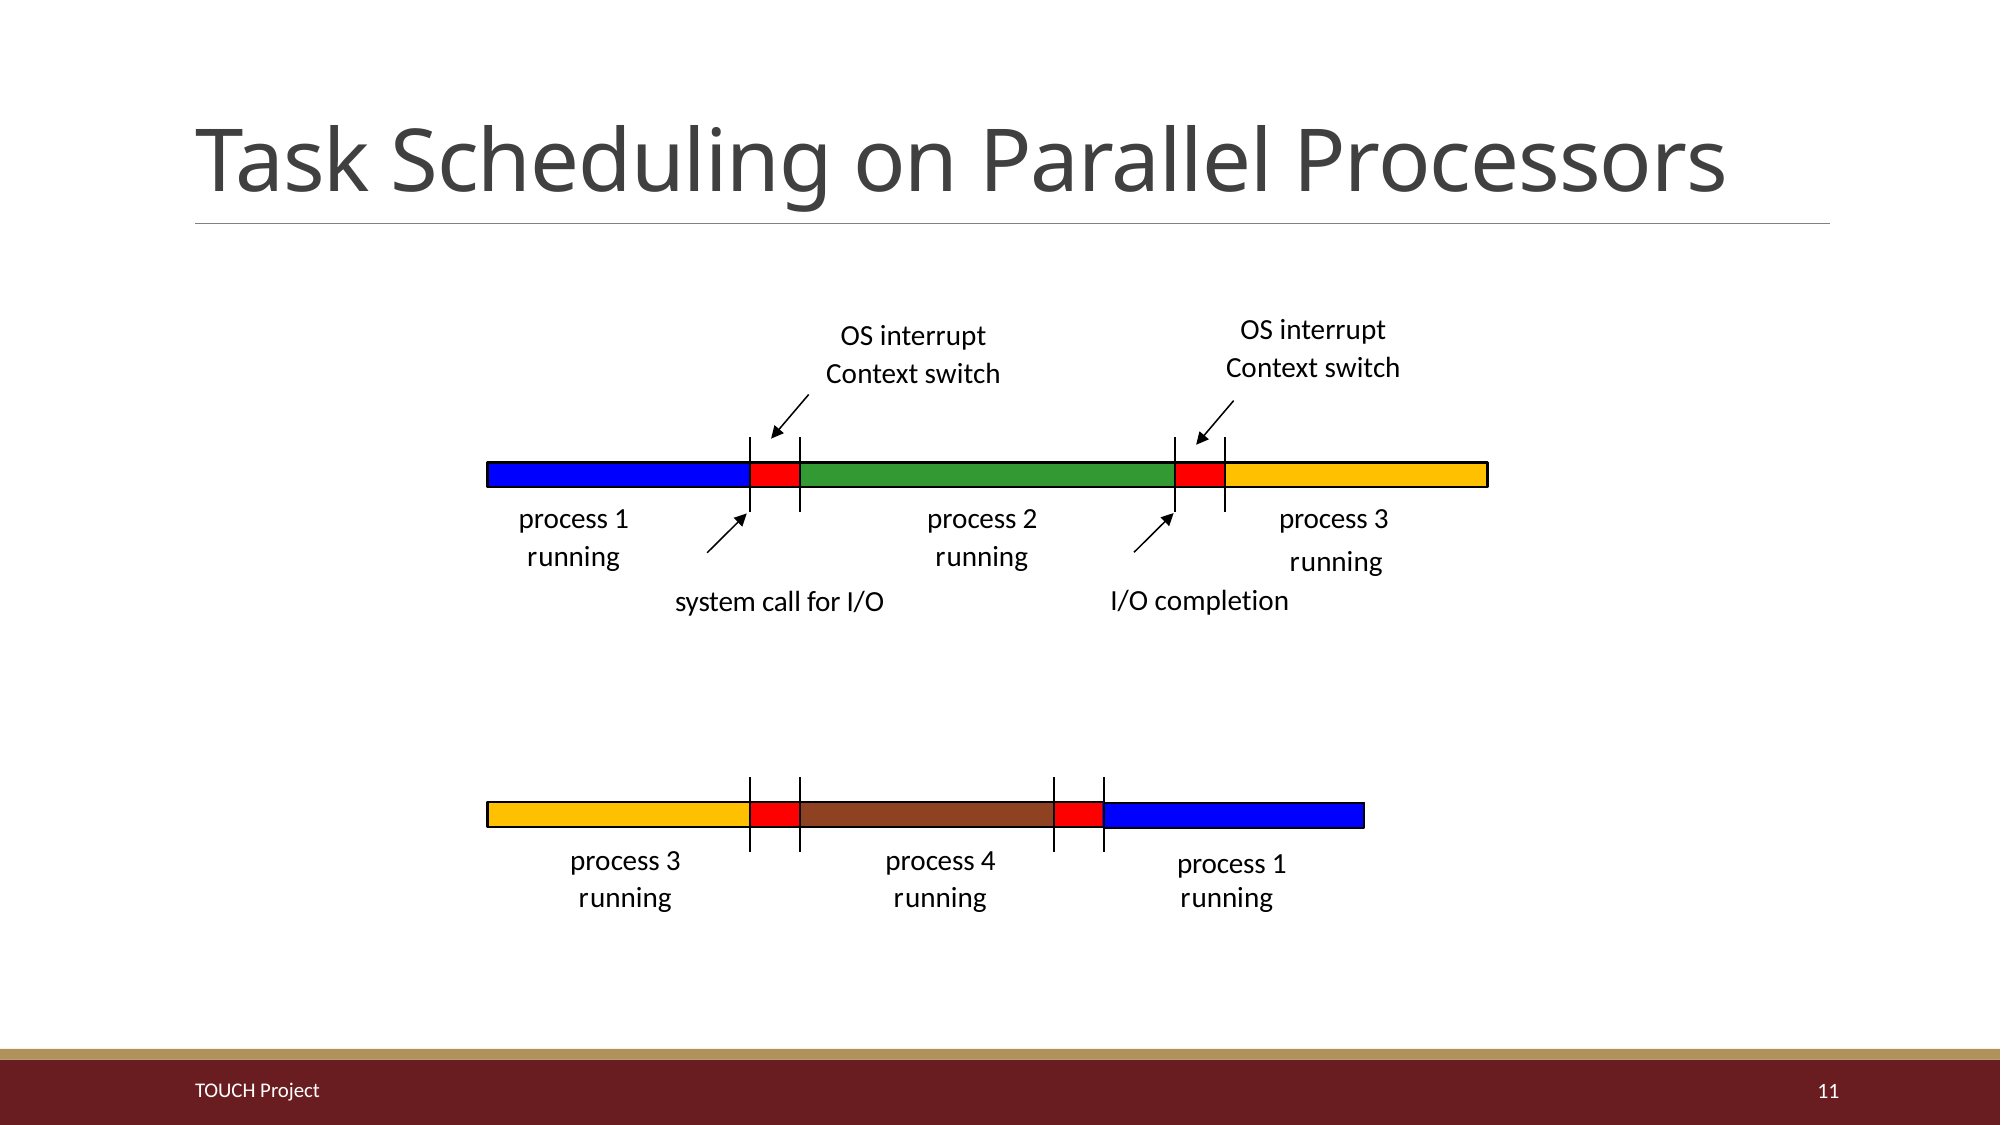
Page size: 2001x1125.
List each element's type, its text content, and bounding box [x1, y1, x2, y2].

slide_number 11 [1624, 763, 1840, 1125]
title Task Scheduling on Parallel Processors [180, 47, 1830, 217]
text_box [487, 802, 750, 828]
text_box OS interrupt Context switch [1174, 307, 1451, 383]
text_box running [576, 878, 683, 914]
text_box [770, 393, 810, 440]
text_box [750, 462, 799, 488]
text_box running [1178, 878, 1285, 914]
text_box [1103, 802, 1365, 828]
text_box process 2 [924, 499, 1051, 535]
text_box [1224, 462, 1488, 488]
text_box running [525, 536, 632, 572]
text_box process 3 [1277, 499, 1405, 535]
text_box process 1 [516, 499, 642, 535]
text_box OS interrupt Context switch [775, 313, 1051, 389]
text_box process 3 [568, 841, 694, 877]
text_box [1133, 512, 1175, 553]
text_box [1053, 802, 1102, 828]
text_box [799, 462, 1175, 488]
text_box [706, 512, 748, 554]
text_box running I/O completion [1108, 536, 1394, 617]
text_box process 1 [1174, 844, 1302, 880]
text_box [1175, 462, 1224, 488]
text_box [799, 802, 1053, 828]
text_box running [891, 878, 999, 914]
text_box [1195, 400, 1235, 446]
text_box [487, 462, 750, 488]
text_box system call for I/O [672, 582, 926, 618]
slide_number TOUCH Project [180, 1059, 586, 1120]
text_box [750, 802, 799, 828]
text_box process 4 [883, 841, 1009, 877]
text_box running [933, 536, 1040, 572]
